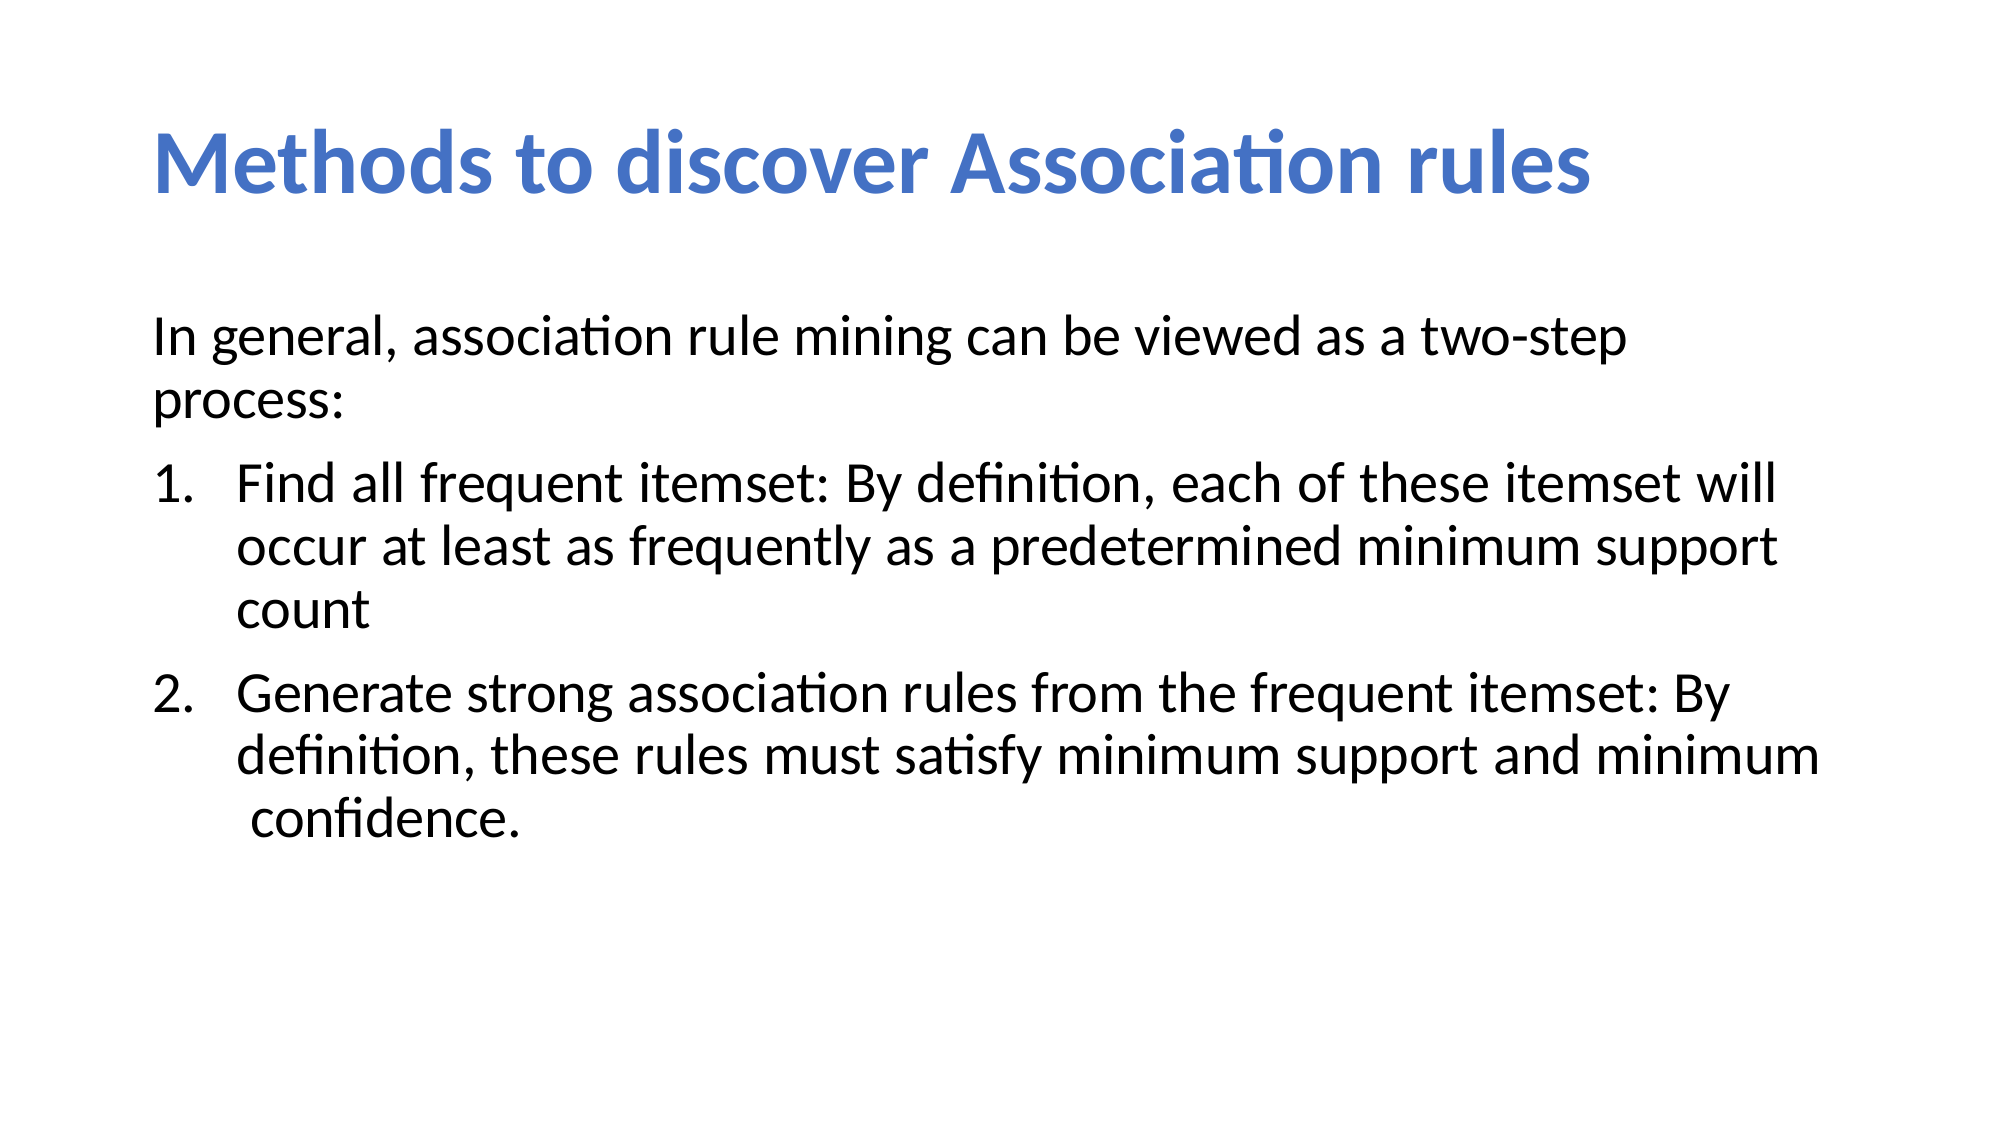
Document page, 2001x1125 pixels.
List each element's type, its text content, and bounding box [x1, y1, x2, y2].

title Methods to discover Association rules [150, 100, 1600, 291]
text_box In general, association rule mining can be viewed as a two-step process: Find all frequent itemset: By definition, each of these itemset will occur at least as frequently as a predetermined minimum support count Generate strong association rules from the frequent itemset: By definition, these rules must satisfy minimum support and minimum confidence. [150, 294, 1834, 850]
